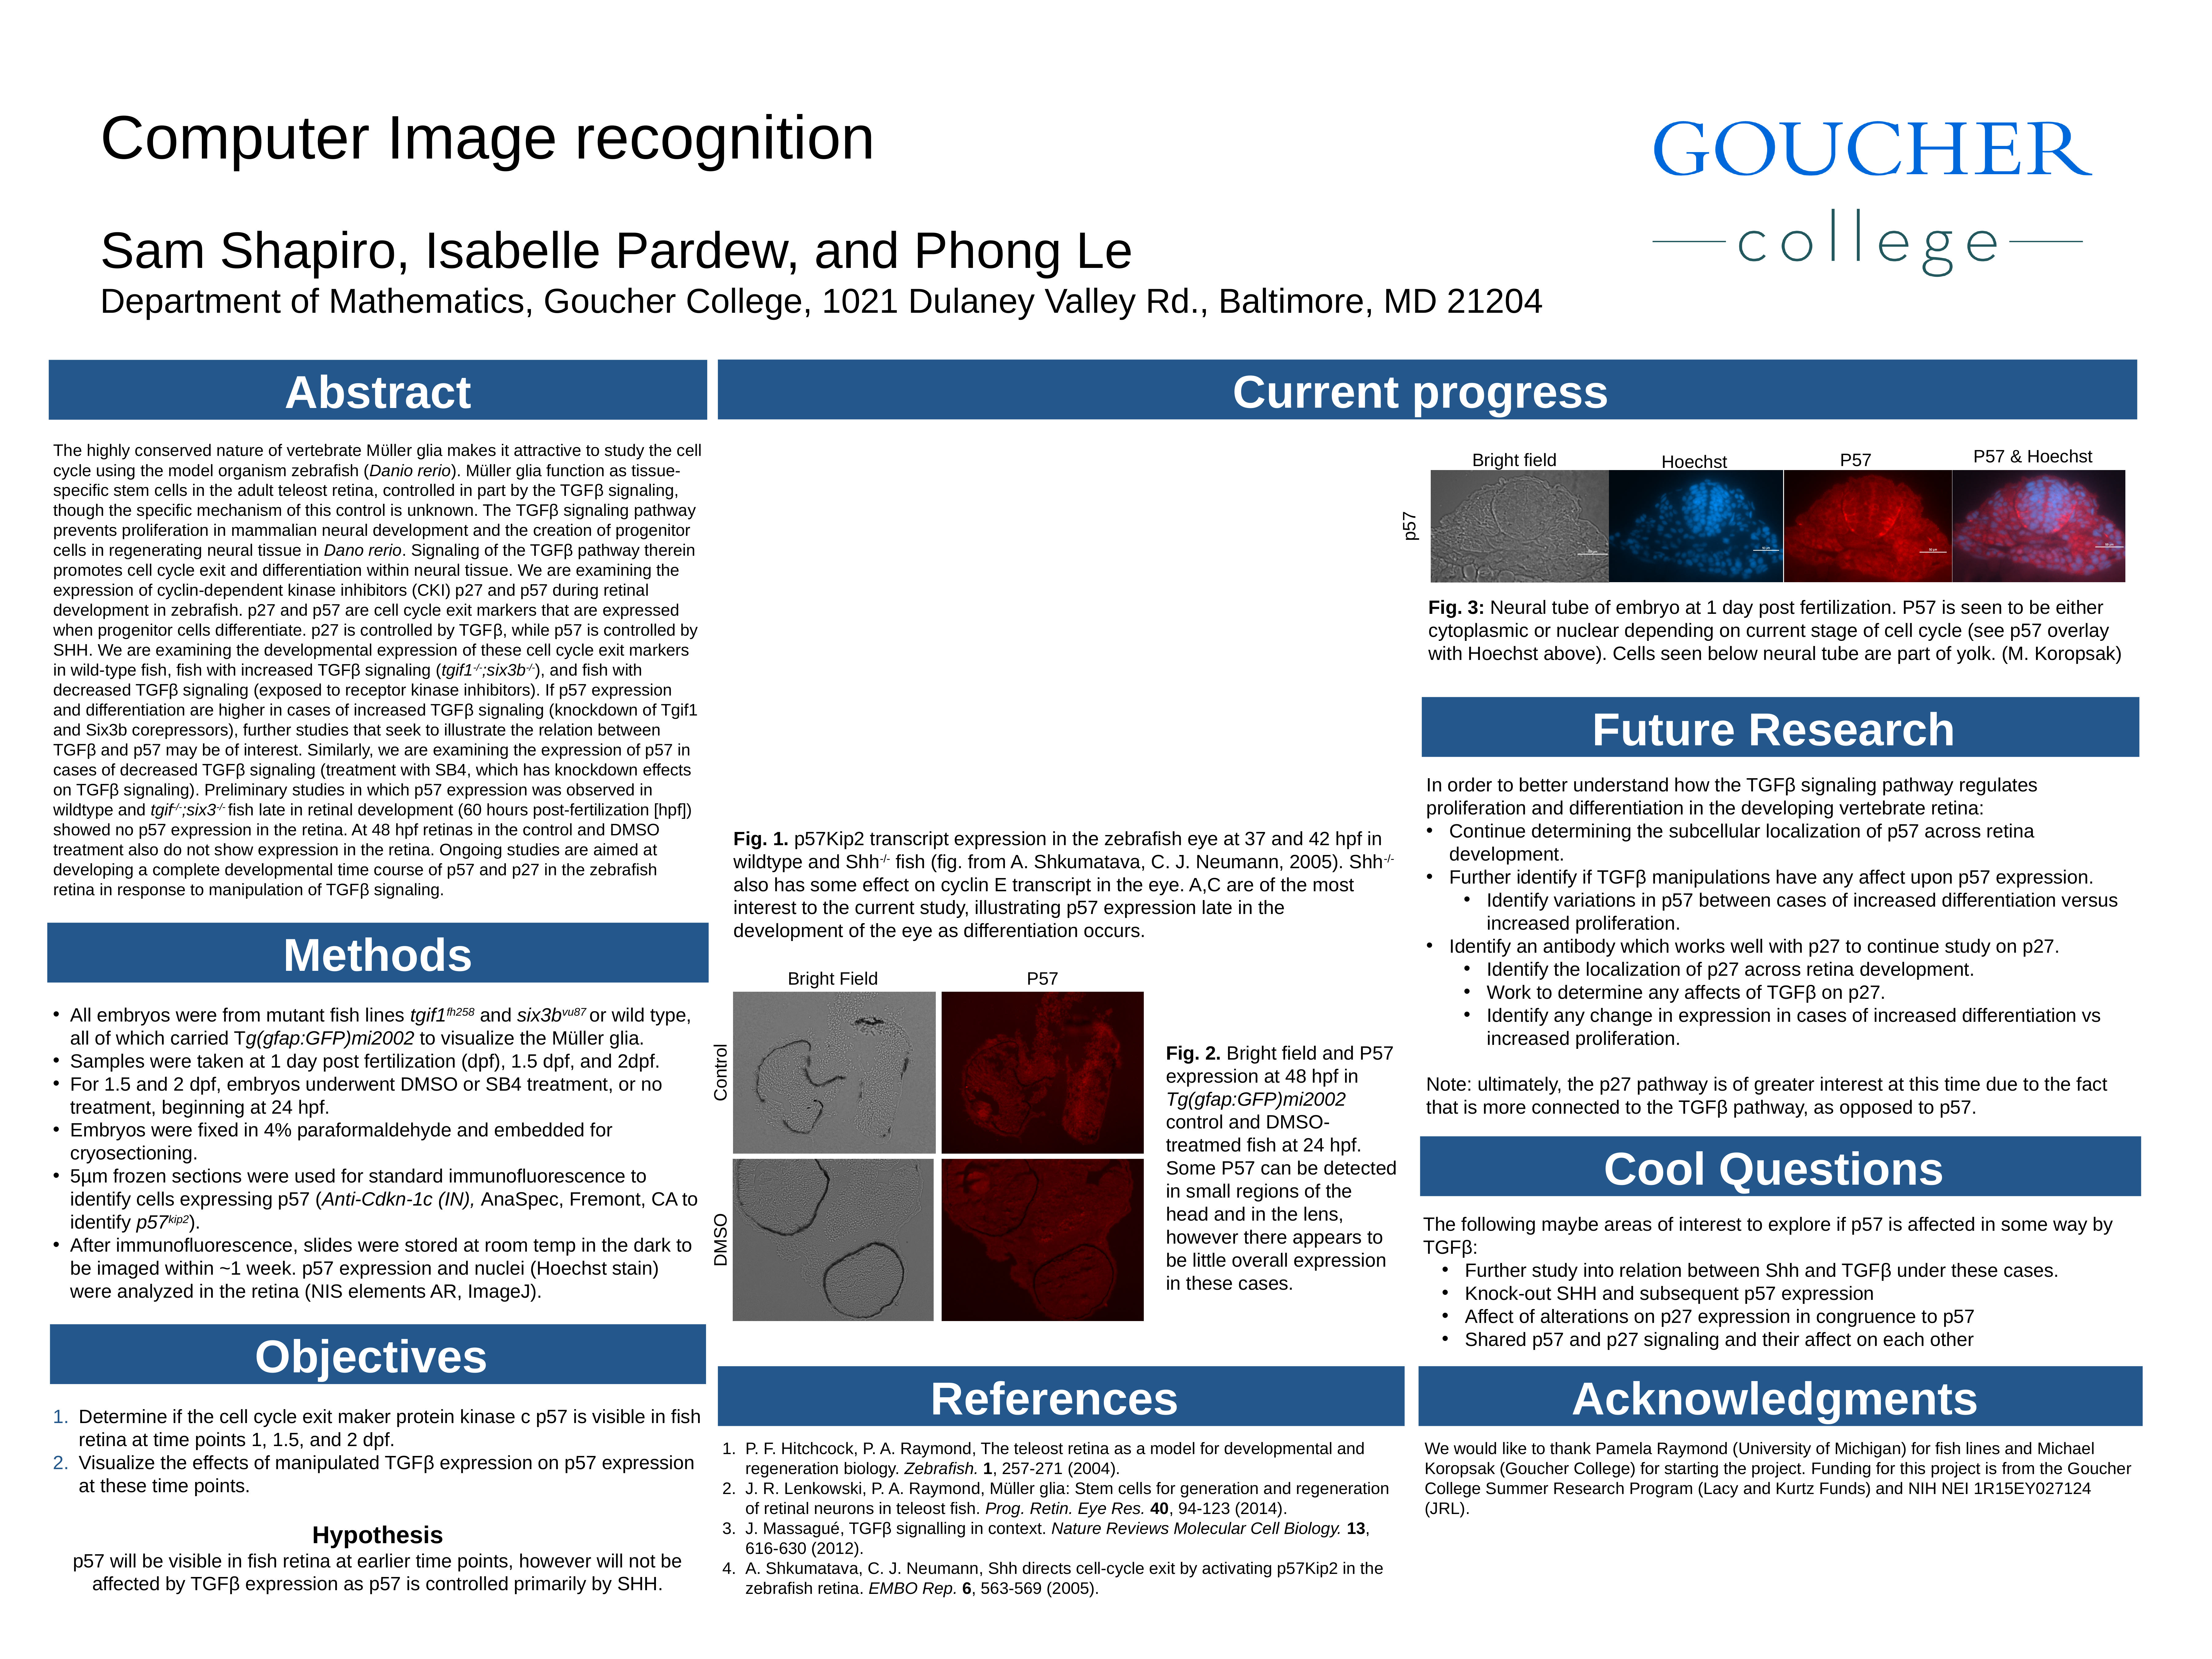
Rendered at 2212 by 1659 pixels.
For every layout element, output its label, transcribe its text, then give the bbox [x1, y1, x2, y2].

text_box DMSO [707, 1199, 731, 1281]
text_box Abstract [49, 360, 707, 420]
text_box All embryos were from mutant fish lines tgif1fh258 and six3bvu87 or wild type, all of which carried Tg(gfap:GFP)mi2002 to visualize the Müller glia. Samples were taken at 1 day post fertilization (dpf), 1.5 dpf, and 2dpf. For 1.5 and 2 dpf, embryos underwent DMSO or SB4 treatment, or no treatment, beginning at 24 hpf. Embryos were fixed in 4% paraformaldehyde and embedded for cryosectioning. 5µm frozen sections were used for standard immunofluorescence to identify cells expressing p57 (Anti-Cdkn-1c (IN), AnaSpec, Fremont, CA to identify p57kip2). After immunofluorescence, slides were stored at room temp in the dark to be imaged within ~1 week. p57 expression and nuclei (Hoechst stain) were analyzed in the retina (NIS elements AR, ImageJ). [48, 1000, 708, 1304]
text_box Objectives [50, 1324, 706, 1384]
text_box In order to better understand how the TGFβ signaling pathway regulates proliferation and differentiation in the developing vertebrate retina: Continue determining the subcellular localization of p57 across retina development. Further identify if TGFβ manipulations have any affect upon p57 expression. Identify variations in p57 between cases of increased differentiation versus increased proliferation. Identify an antibody which works well with p27 to continue study on p27. Identify the localization of p27 across retina development. Work to determine any affects of TGFβ on p27. Identify any change in expression in cases of increased differentiation vs increased proliferation. Note: ultimately, the p27 pathway is of greater interest at this time due to the fact that is more connected to the TGFβ pathway, as opposed to p57. [1422, 770, 2139, 1120]
text_box Control [707, 1036, 731, 1110]
title Computer Image recognition Sam Shapiro, Isabelle Pardew, and Phong Le Department of Mathematics, Goucher College, 1021 Dulaney Valley Rd., Baltimore, MD 21204 [47, 29, 2137, 388]
text_box P57 [1753, 446, 1959, 470]
text_box P. F. Hitchcock, P. A. Raymond, The teleost retina as a model for developmental and regeneration biology. Zebrafish. 1, 257-271 (2004). J. R. Lenkowski, P. A. Raymond, Müller glia: Stem cells for generation and regeneration of retinal neurons in teleost fish. Prog. Retin. Eye Res. 40, 94-123 (2014). J. Massagué, TGFβ signalling in context. Nature Reviews Molecular Cell Biology. 13, 616-630 (2012). A. Shkumatava, C. J. Neumann, Shh directs cell-cycle exit by activating p57Kip2 in the zebrafish retina. EMBO Rep. 6, 563-569 (2005). [718, 1435, 1405, 1600]
picture [733, 1159, 934, 1321]
text_box References [718, 1366, 1405, 1426]
text_box P57 [1019, 964, 1066, 991]
picture [1784, 470, 1952, 582]
text_box P57 & Hoechst [1939, 442, 2132, 469]
text_box Bright field [1418, 446, 1611, 472]
text_box Acknowledgments [1418, 1366, 2143, 1426]
text_box The following maybe areas of interest to explore if p57 is affected in some way by TGFβ: Further study into relation between Shh and TGFβ under these cases. Knock-out SHH and subsequent p57 expression Affect of alterations on p27 expression in congruence to p57 Shared p57 and p27 signaling and their affect on each other [1418, 1209, 2143, 1352]
picture [1647, 86, 2098, 311]
text_box Fig. 3: Neural tube of embryo at 1 day post fertilization. P57 is seen to be either cytoplasmic or nuclear depending on current stage of cell cycle (see p57 overlay with Hoechst above). Cells seen below neural tube are part of yolk. (M. Koropsak) [1424, 593, 2137, 666]
picture [733, 991, 936, 1154]
text_box Current progress [718, 359, 2137, 420]
picture [942, 992, 1144, 1154]
text_box The highly conserved nature of vertebrate Mϋller glia makes it attractive to study the cell cycle using the model organism zebrafish (Danio rerio). Müller glia function as tissue-specific stem cells in the adult teleost retina, controlled in part by the TGFβ signaling, though the specific mechanism of this control is unknown. The TGFβ signaling pathway prevents proliferation in mammalian neural development and the creation of progenitor cells in regenerating neural tissue in Dano rerio. Signaling of the TGFβ pathway therein promotes cell cycle exit and differentiation within neural tissue. We are examining the expression of cyclin-dependent kinase inhibitors (CKI) p27 and p57 during retinal development in zebrafish. p27 and p57 are cell cycle exit markers that are expressed when progenitor cells differentiate. p27 is controlled by TGFβ, while p57 is controlled by SHH. We are examining the developmental expression of these cell cycle exit markers in wild-type fish, fish with increased TGFβ signaling (tgif1-/-;six3b-/-), and fish with decreased TGFβ signaling (exposed to receptor kinase inhibitors). If p57 expression and differentiation are higher in cases of increased TGFβ signaling (knockdown of Tgif1 and Six3b corepressors), further studies that seek to illustrate the relation between TGFβ and p57 may be of interest. Similarly, we are examining the expression of p57 in cases of decreased TGFβ signaling (treatment with SB4, which has knockdown effects on TGFβ signaling). Preliminary studies in which p57 expression was observed in wildtype and tgif-/-;six3-/- fish late in retinal development (60 hours post-fertilization [hpf]) showed no p57 expression in the retina. At 48 hpf retinas in the control and DMSO treatment also do not show expression in the retina. Ongoing studies are aimed at developing a complete developmental time course of p57 and p27 in the zebrafish retina in response to manipulation of TGFβ signaling. [49, 437, 707, 901]
text_box Fig. 2. Bright field and P57 expression at 48 hpf in Tg(gfap:GFP)mi2002 control and DMSO-treatmed fish at 24 hpf. Some P57 can be detected in small regions of the head and in the lens, however there appears to be little overall expression in these cases. [1161, 1038, 1405, 1296]
text_box Future Research [1422, 697, 2139, 757]
text_box Bright Field [776, 964, 890, 991]
text_box p57 [1395, 505, 1422, 547]
text_box Determine if the cell cycle exit maker protein kinase c p57 is visible in fish retina at time points 1, 1.5, and 2 dpf. Visualize the effects of manipulated TGFβ expression on p57 expression at these time points. Hypothesis p57 will be visible in fish retina at earlier time points, however will not be affected by TGFβ expression as p57 is controlled primarily by SHH. [48, 1402, 708, 1597]
text_box Methods [47, 923, 709, 983]
picture [1952, 470, 2125, 582]
text_box Cool Questions [1420, 1136, 2141, 1196]
text_box Fig. 1. p57Kip2 transcript expression in the zebrafish eye at 37 and 42 hpf in wildtype and Shh-/- fish (fig. from A. Shkumatava, C. J. Neumann, 2005). Shh-/- also has some effect on cyclin E transcript in the eye. A,C are of the most interest to the current study, illustrating p57 expression late in the development of the eye as differentiation occurs. [729, 824, 1405, 943]
picture [942, 1159, 1144, 1321]
picture [1430, 470, 1783, 582]
text_box Hoechst [1611, 448, 1753, 470]
text_box We would like to thank Pamela Raymond (University of Michigan) for fish lines and Michael Koropsak (Goucher College) for starting the project. Funding for this project is from the Goucher College Summer Research Program (Lacy and Kurtz Funds) and NIH NEI 1R15EY027124 (JRL). [1420, 1435, 2141, 1520]
